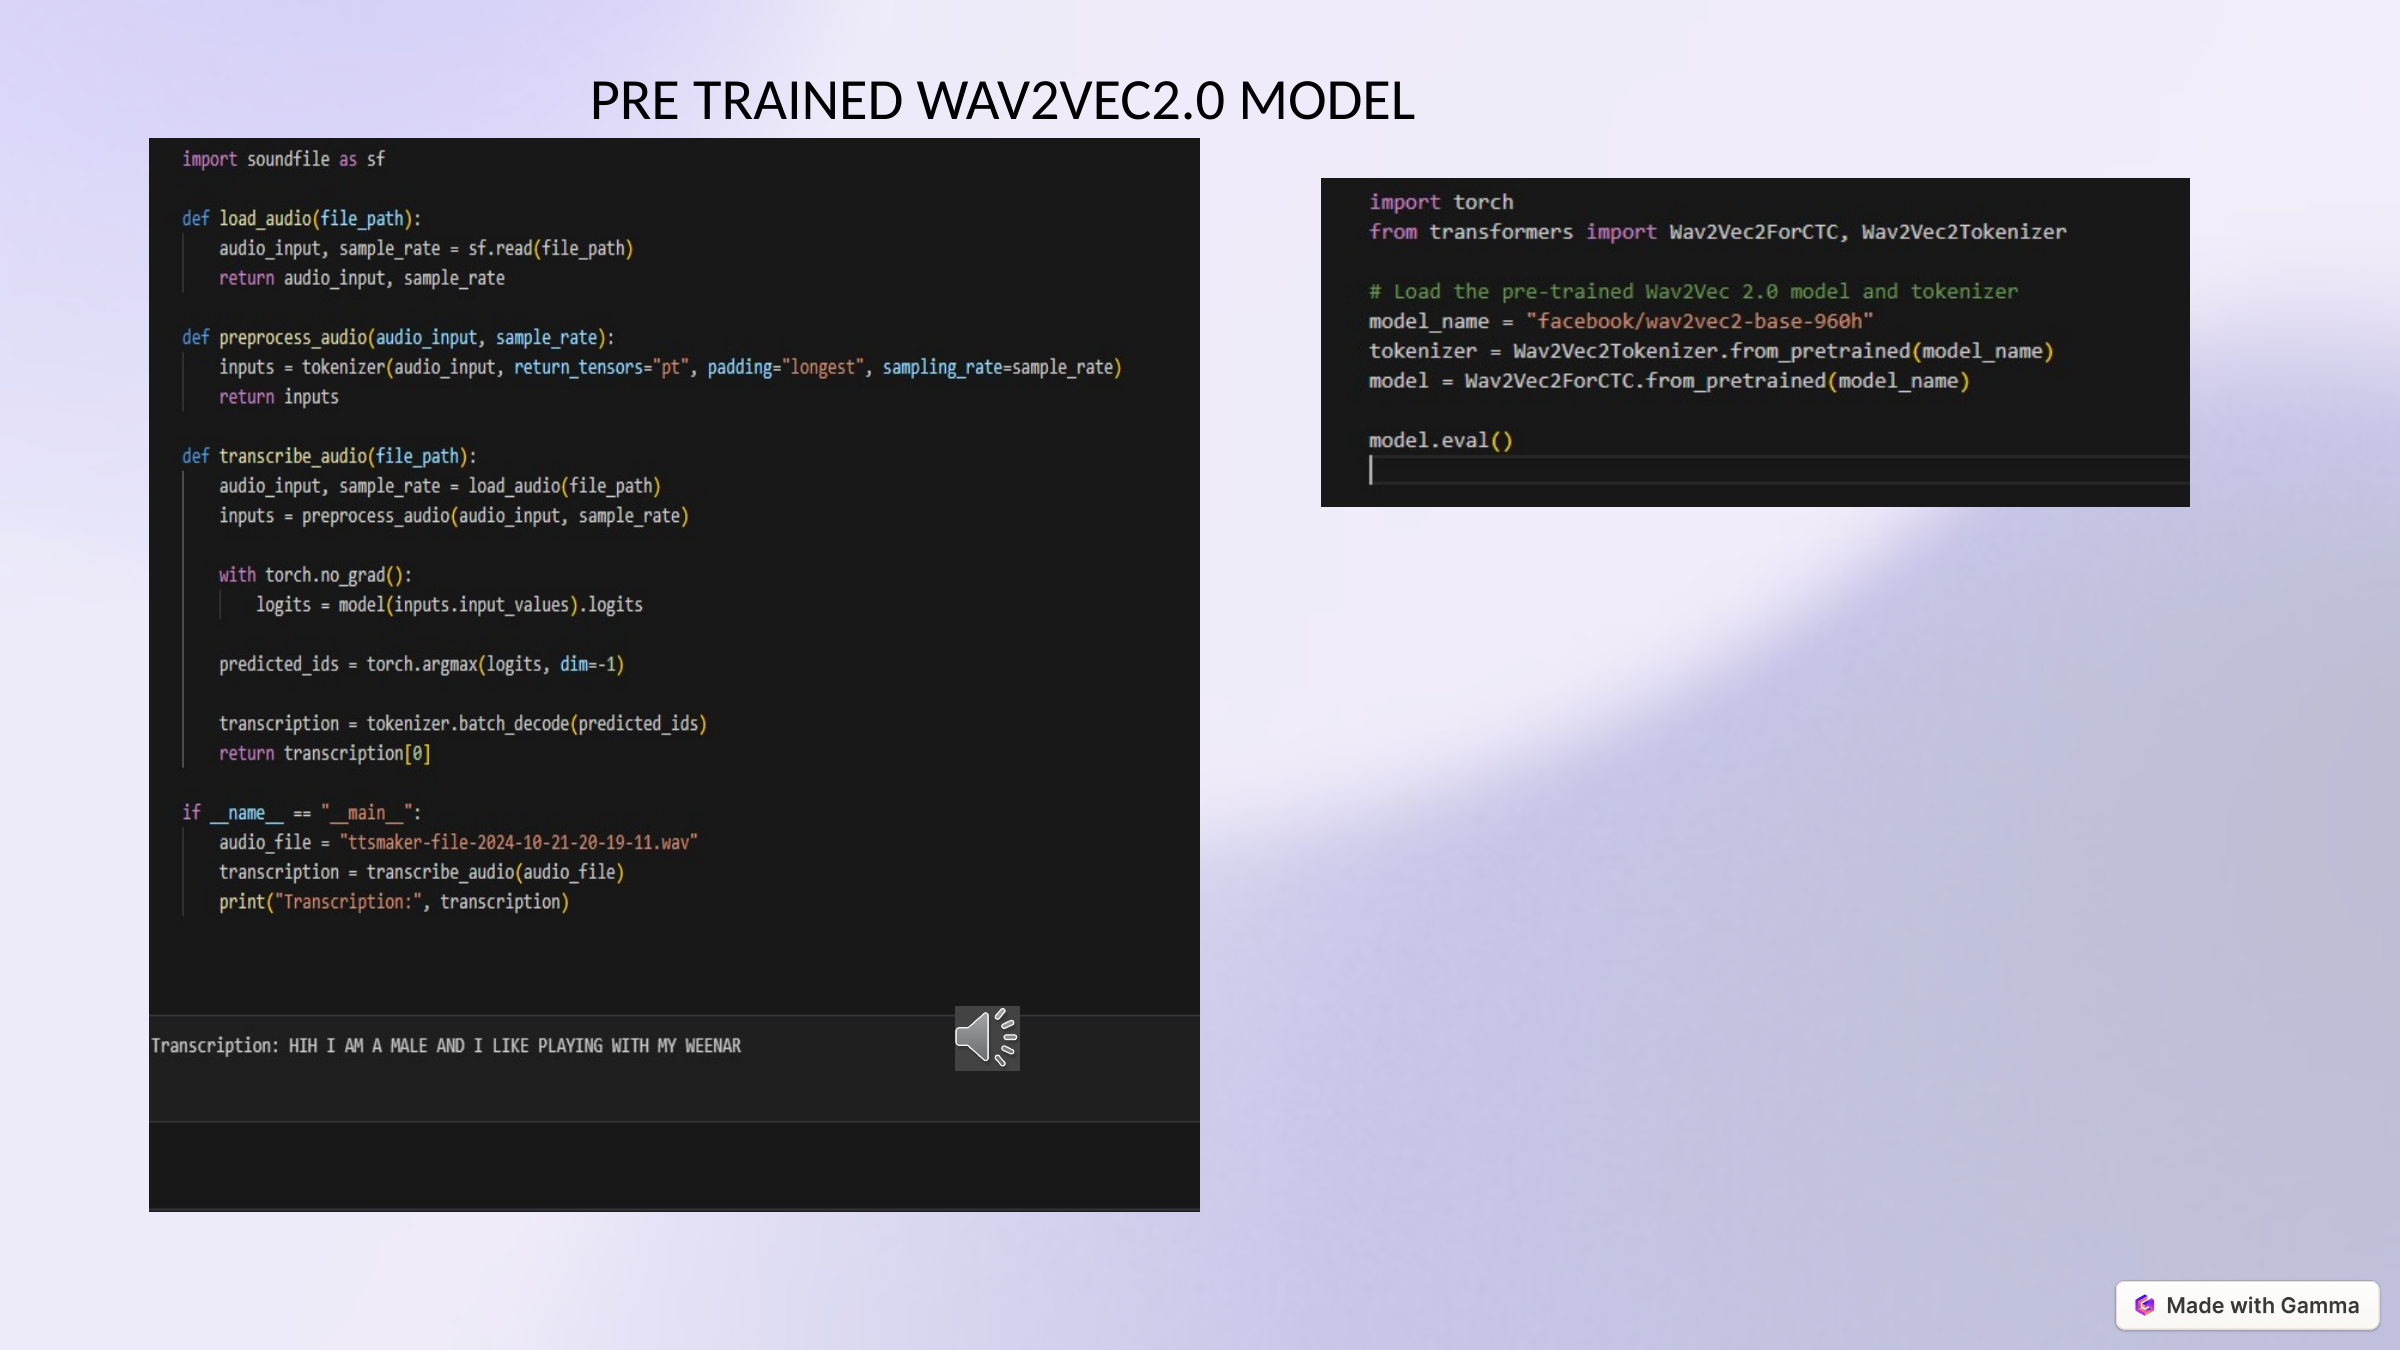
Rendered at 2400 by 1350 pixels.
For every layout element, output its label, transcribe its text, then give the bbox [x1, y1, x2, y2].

picture [1321, 178, 2190, 508]
text_box PRE TRAINED WAV2VEC2.0 MODEL [575, 53, 1572, 139]
picture [149, 138, 1200, 1212]
picture [2106, 1271, 2389, 1339]
